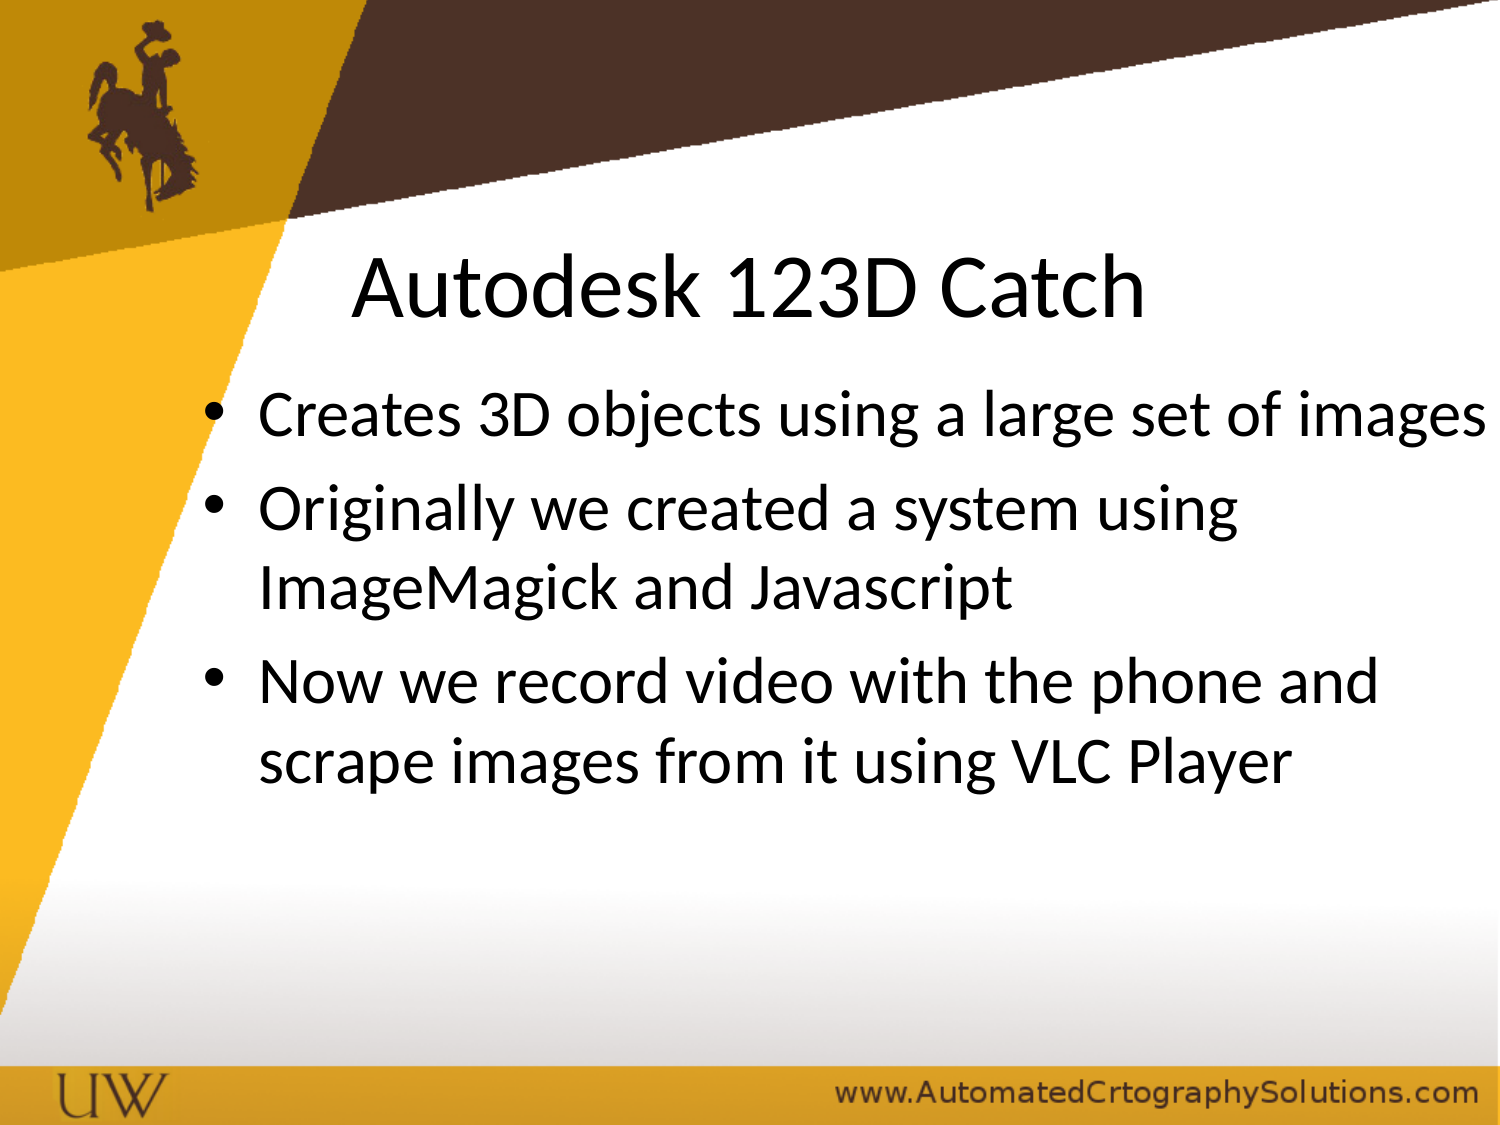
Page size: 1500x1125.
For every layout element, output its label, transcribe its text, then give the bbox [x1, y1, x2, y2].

title Autodesk 123D Catch [75, 187, 1425, 375]
picture [0, 0, 1500, 1125]
list Creates 3D objects using a large set of images Originally we created a system using ImageMagick and Javascript Now we record video with the phone and scrape images from it using VLC Player [187, 362, 1500, 1105]
